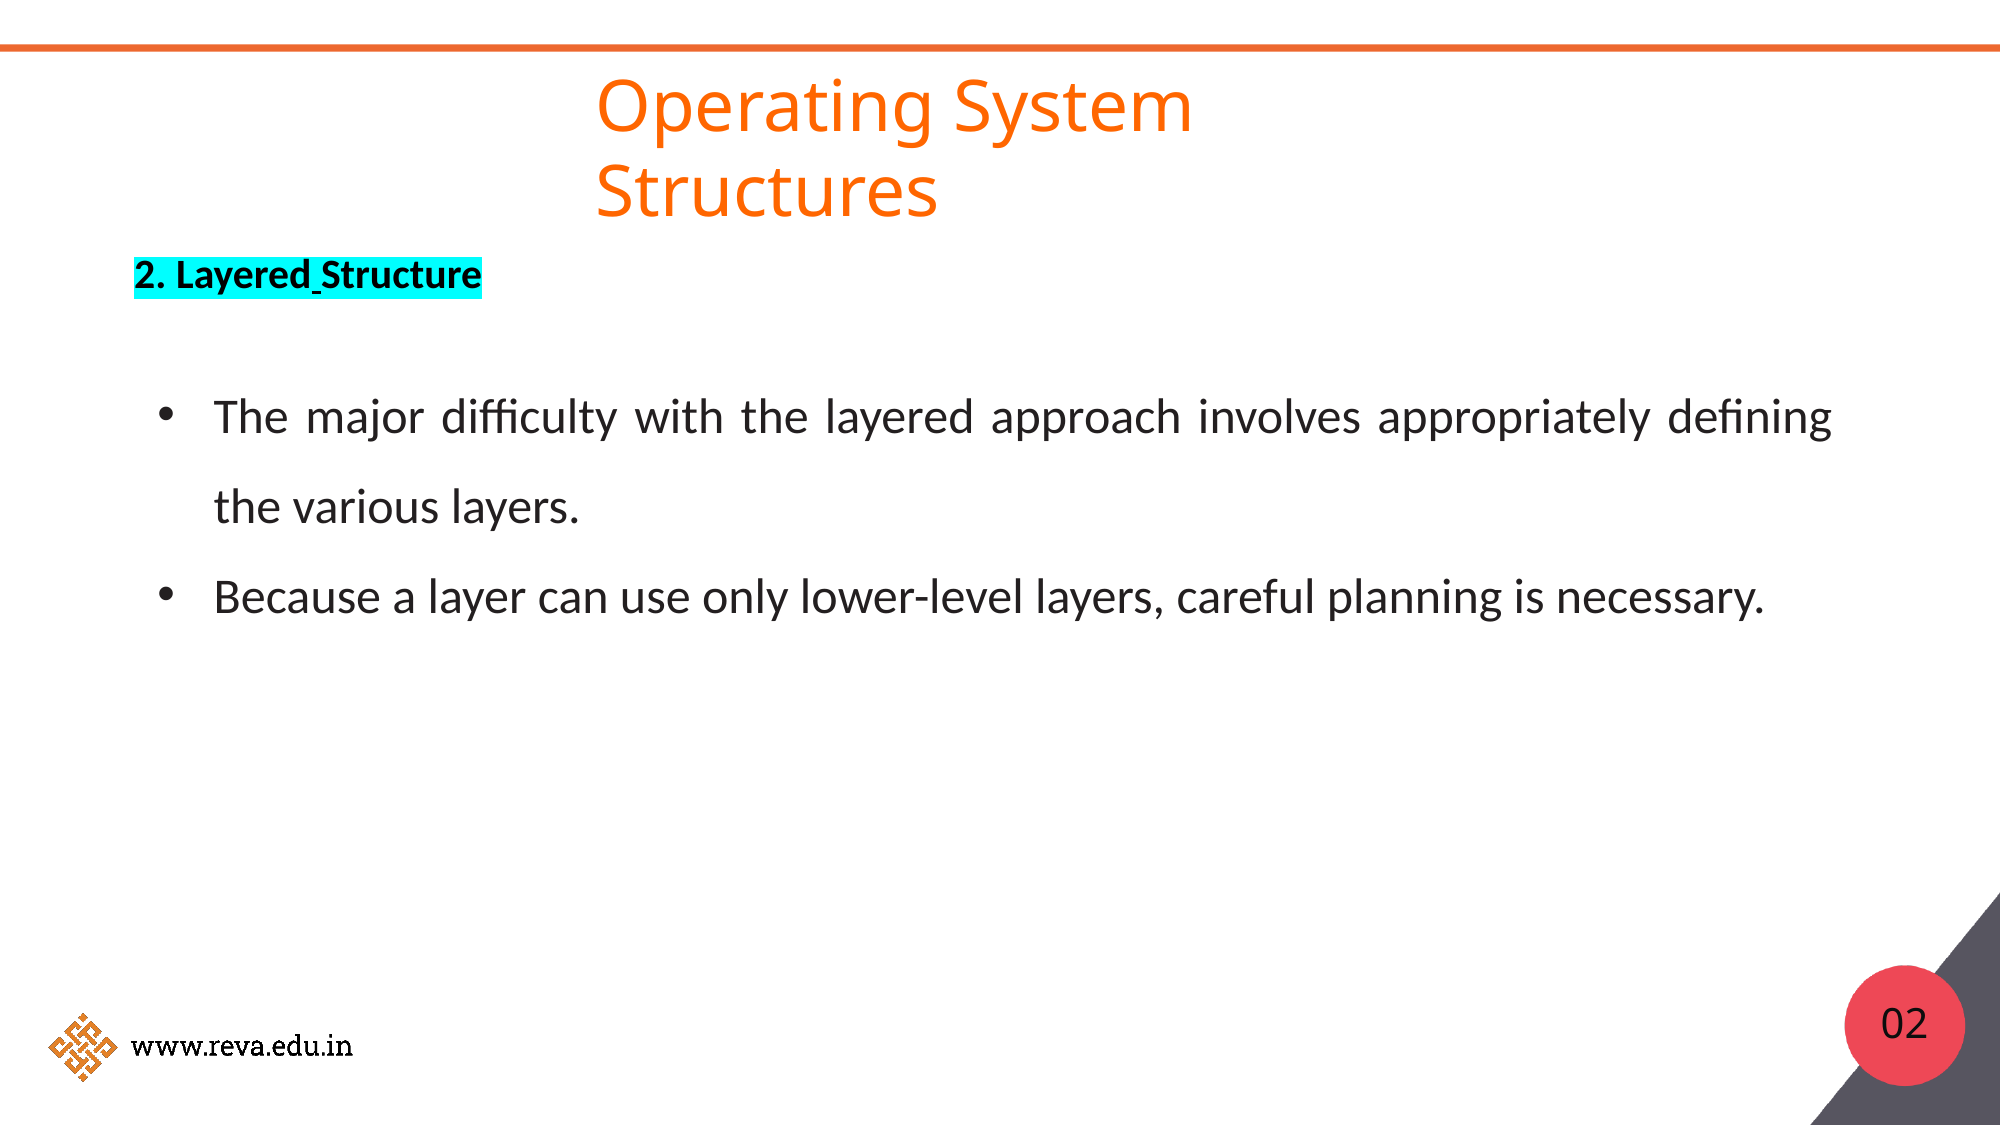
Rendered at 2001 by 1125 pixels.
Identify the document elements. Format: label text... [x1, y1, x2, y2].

text_box 02 [1865, 989, 1944, 1054]
picture [1801, 882, 2000, 1125]
text_box The major difficulty with the layered approach involves appropriately defining the various layers. Because a layer can use only lower-level layers, careful planning is necessary. [142, 346, 1848, 631]
title Operating System Structures [580, 51, 1556, 240]
picture [31, 1003, 366, 1092]
text_box 2. Layered Structure [105, 239, 498, 305]
